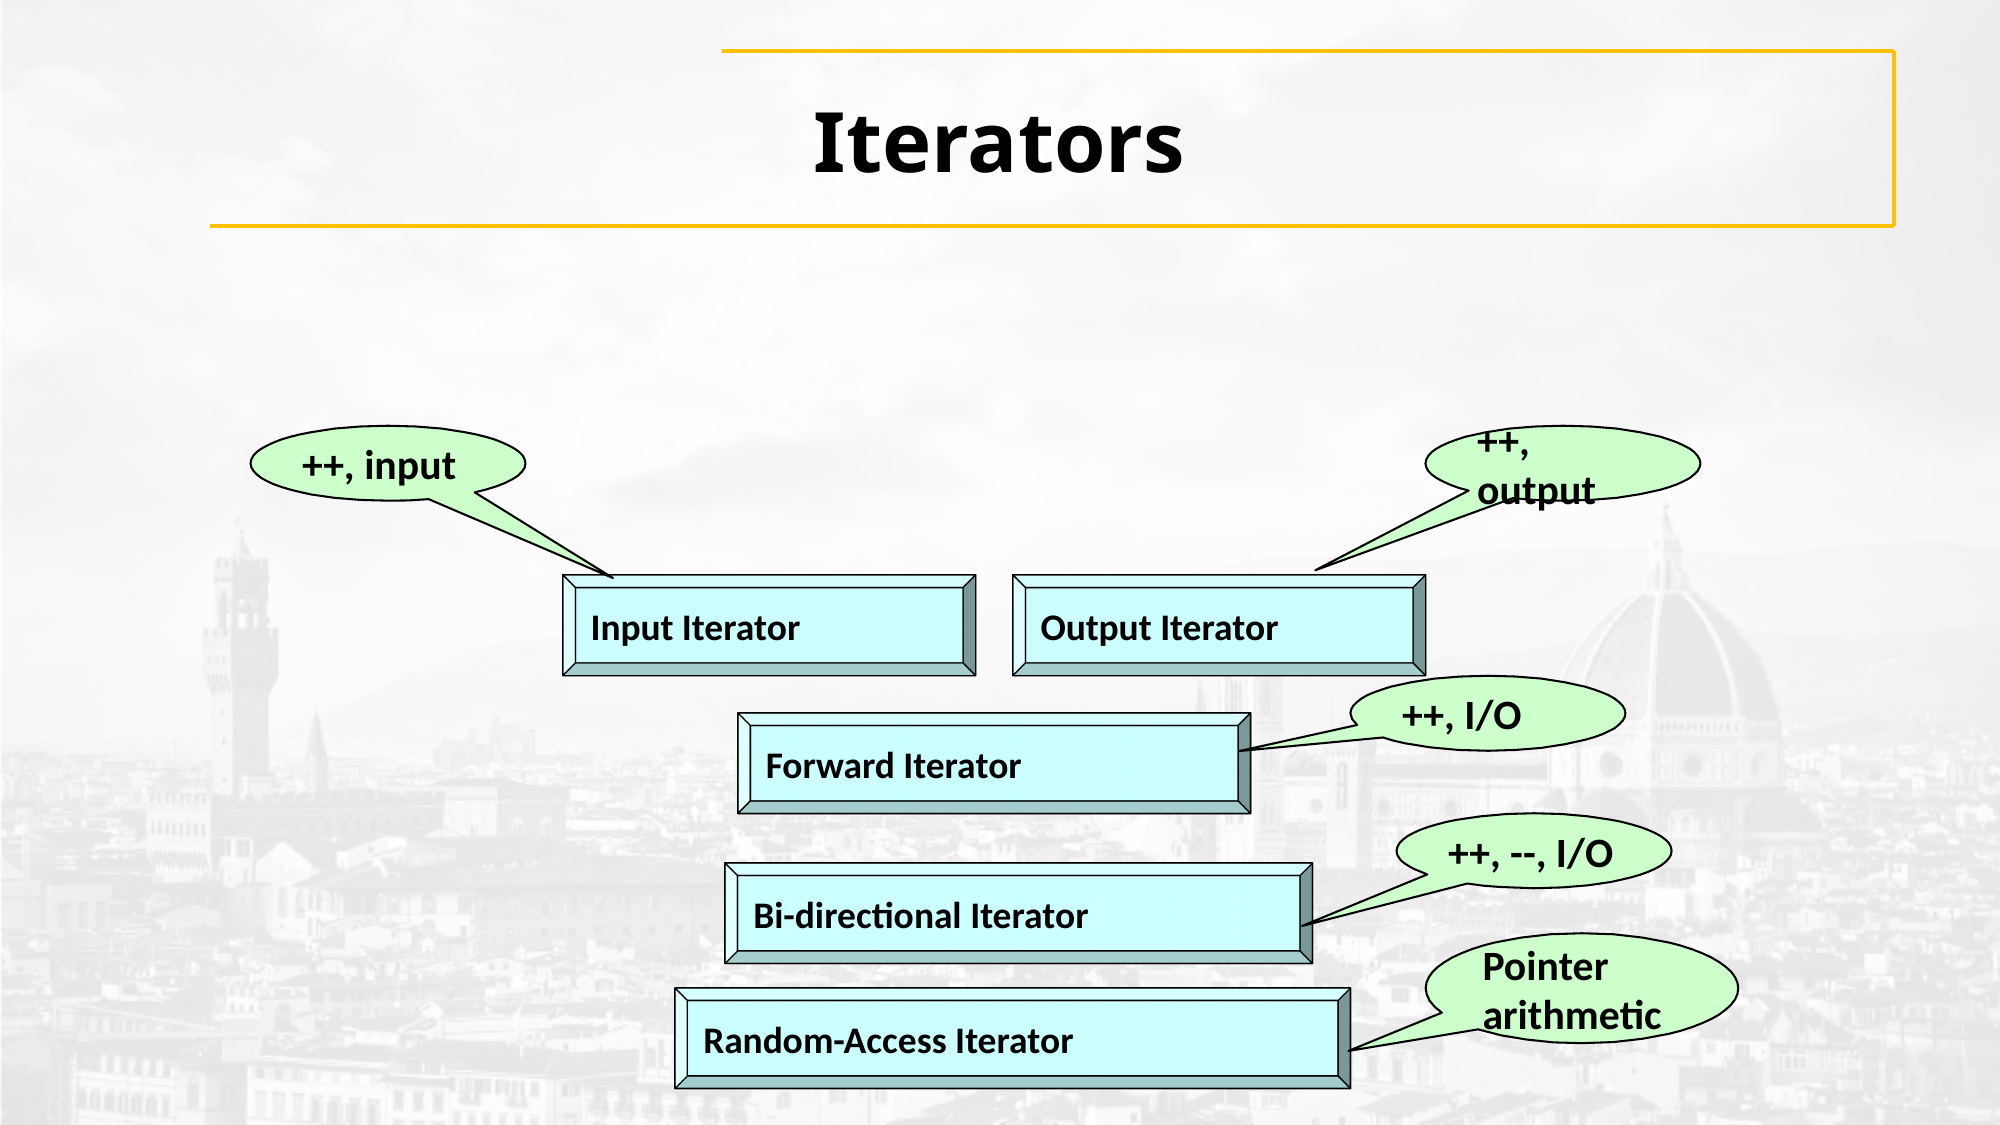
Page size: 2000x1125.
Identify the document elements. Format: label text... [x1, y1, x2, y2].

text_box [1239, 675, 1626, 752]
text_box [1011, 574, 1431, 681]
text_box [561, 574, 981, 681]
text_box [1315, 425, 1701, 571]
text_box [674, 987, 1356, 1094]
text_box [1301, 812, 1673, 927]
title Iterators [99, 45, 1900, 233]
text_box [736, 712, 1256, 819]
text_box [1348, 932, 1739, 1052]
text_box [724, 862, 1319, 969]
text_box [250, 425, 614, 579]
